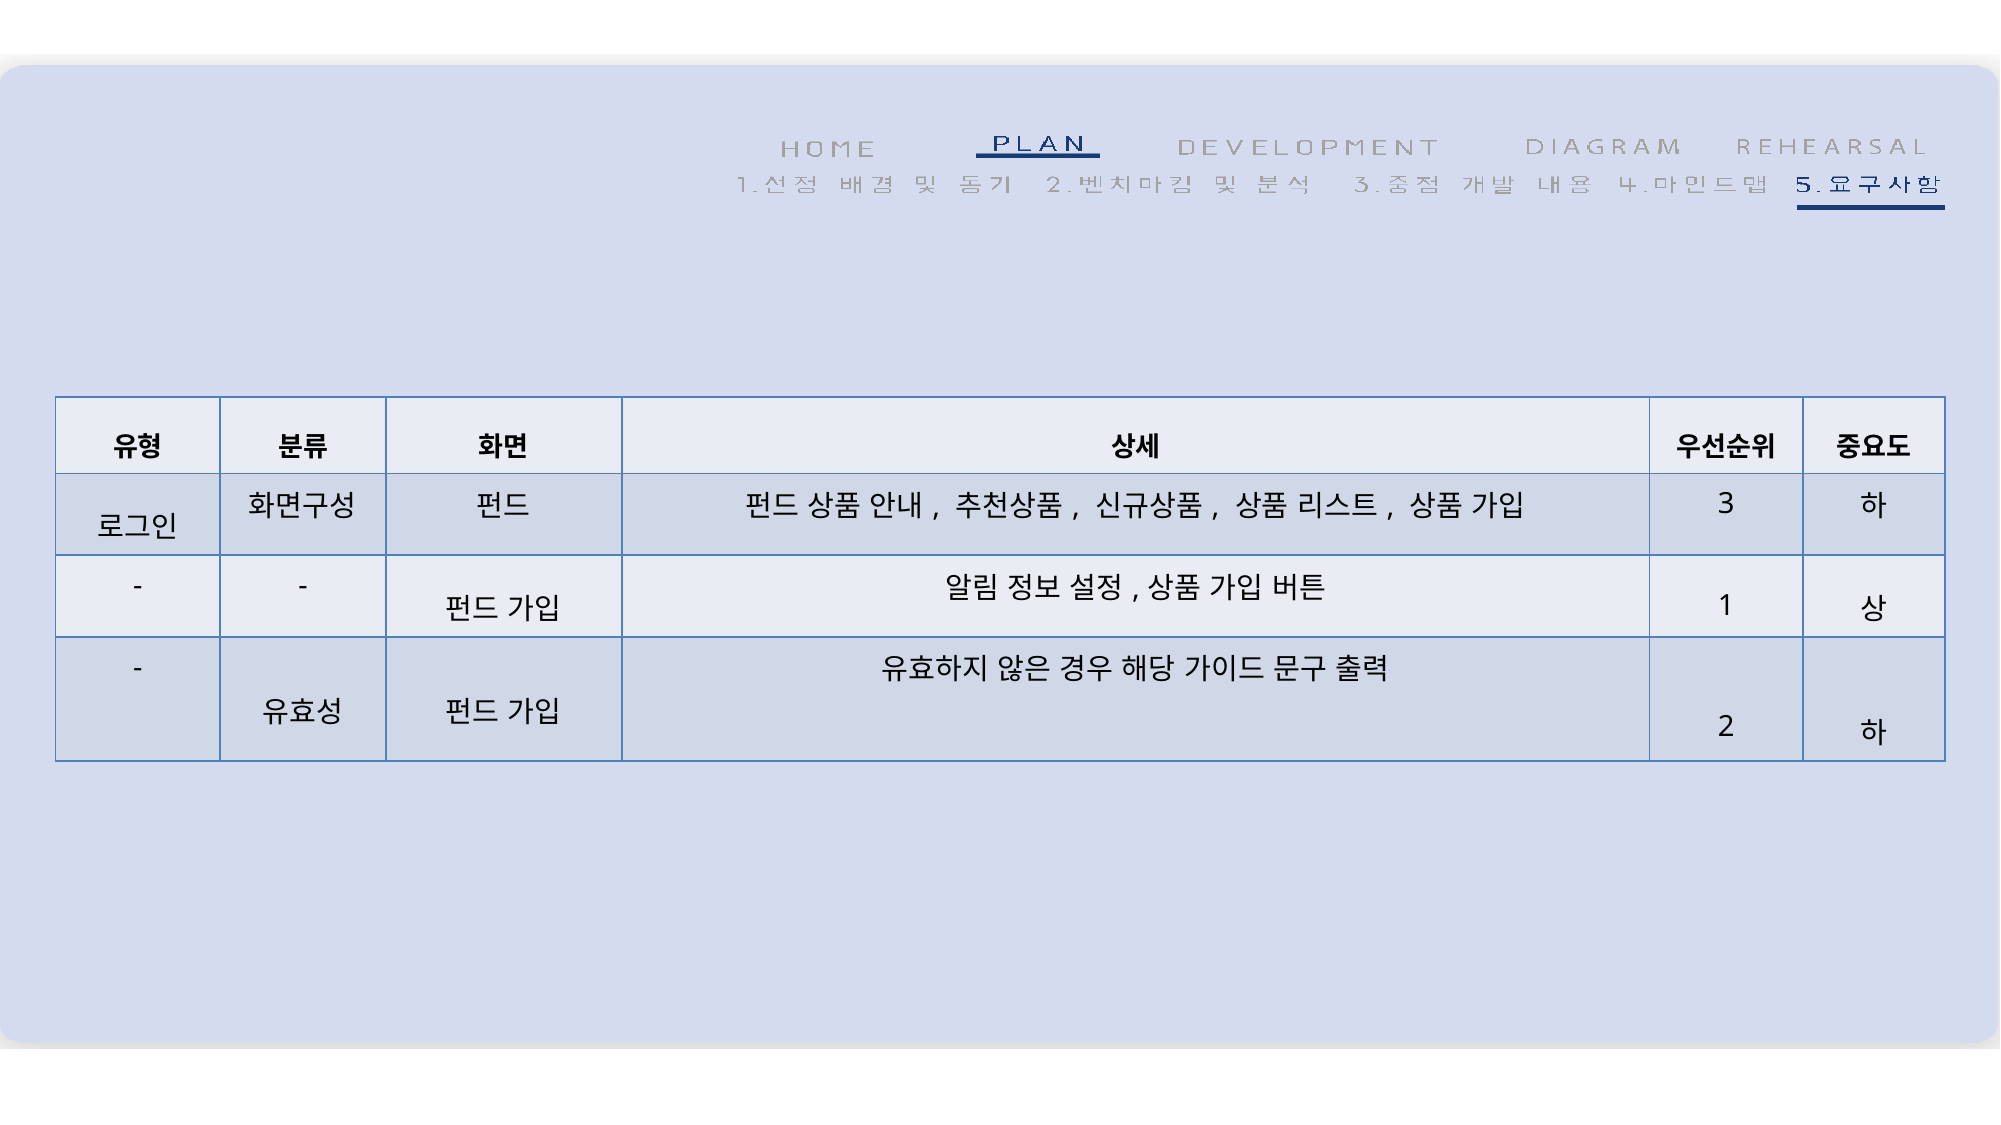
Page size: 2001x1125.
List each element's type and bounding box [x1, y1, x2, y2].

picture [0, 54, 2000, 1049]
